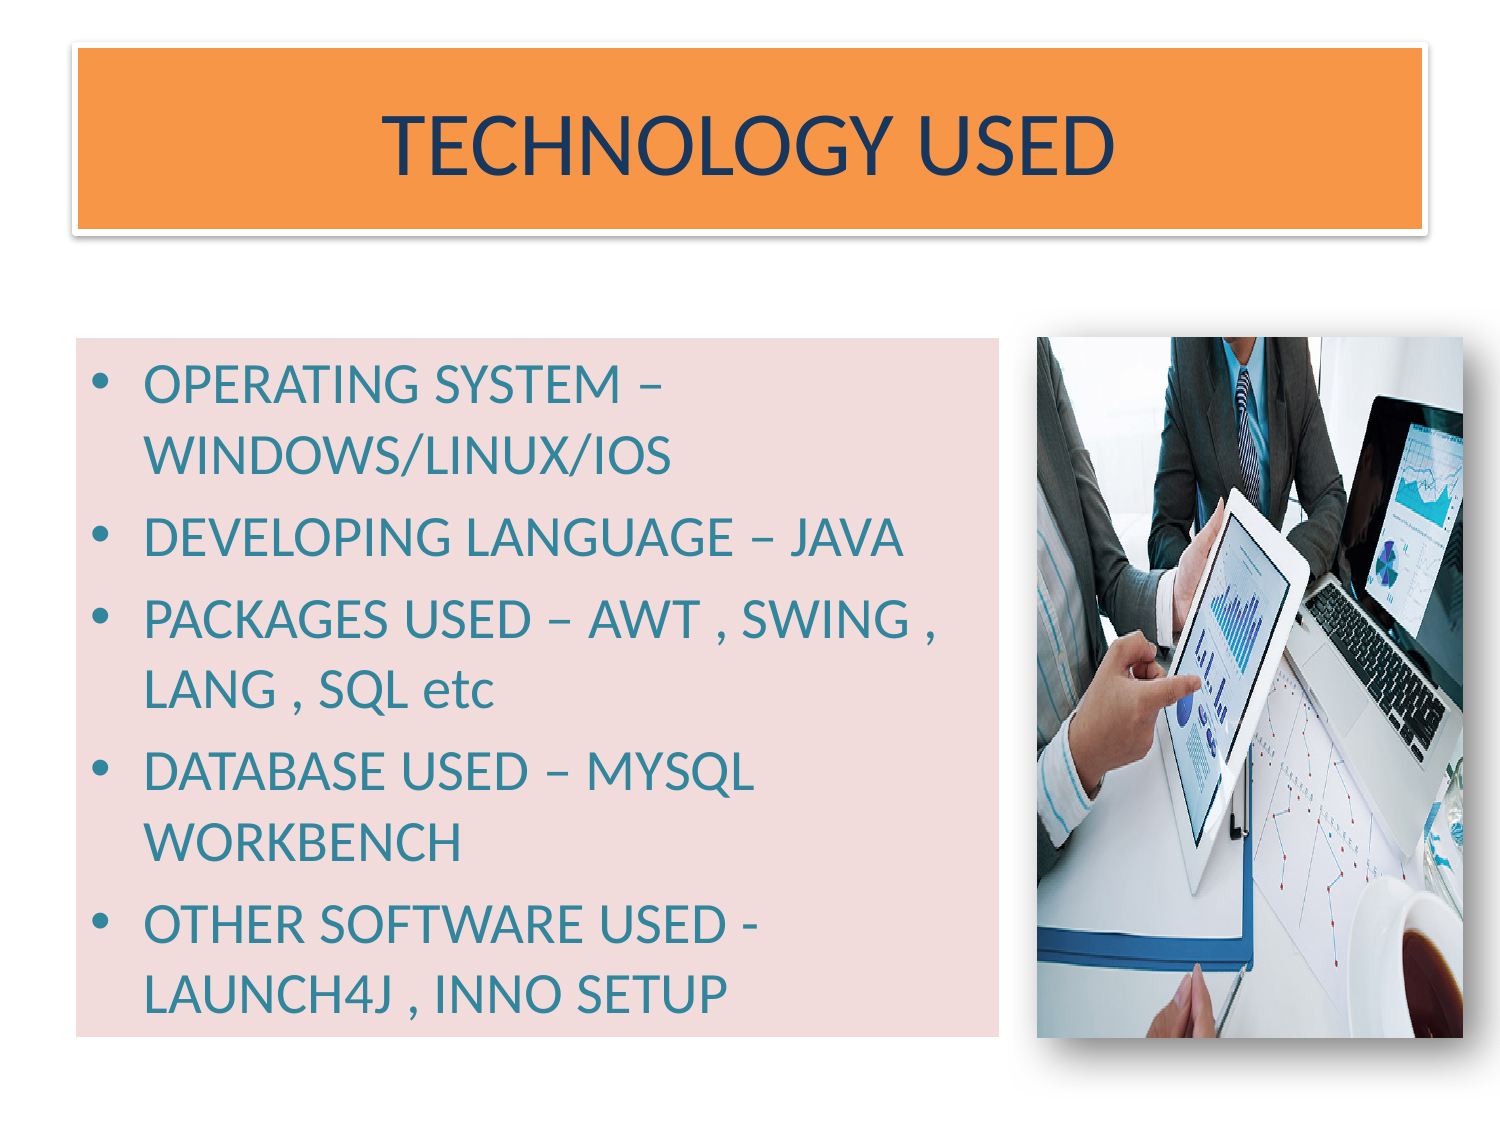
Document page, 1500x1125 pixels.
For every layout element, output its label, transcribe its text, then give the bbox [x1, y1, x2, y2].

list OPERATING SYSTEM – WINDOWS/LINUX/IOS DEVELOPING LANGUAGE – JAVA PACKAGES USED – AWT , SWING , LANG , SQL etc DATABASE USED – MYSQL WORKBENCH OTHER SOFTWARE USED - LAUNCH4J , INNO SETUP [75, 337, 1000, 1038]
title TECHNOLOGY USED [72, 42, 1428, 236]
picture [1037, 337, 1463, 1038]
